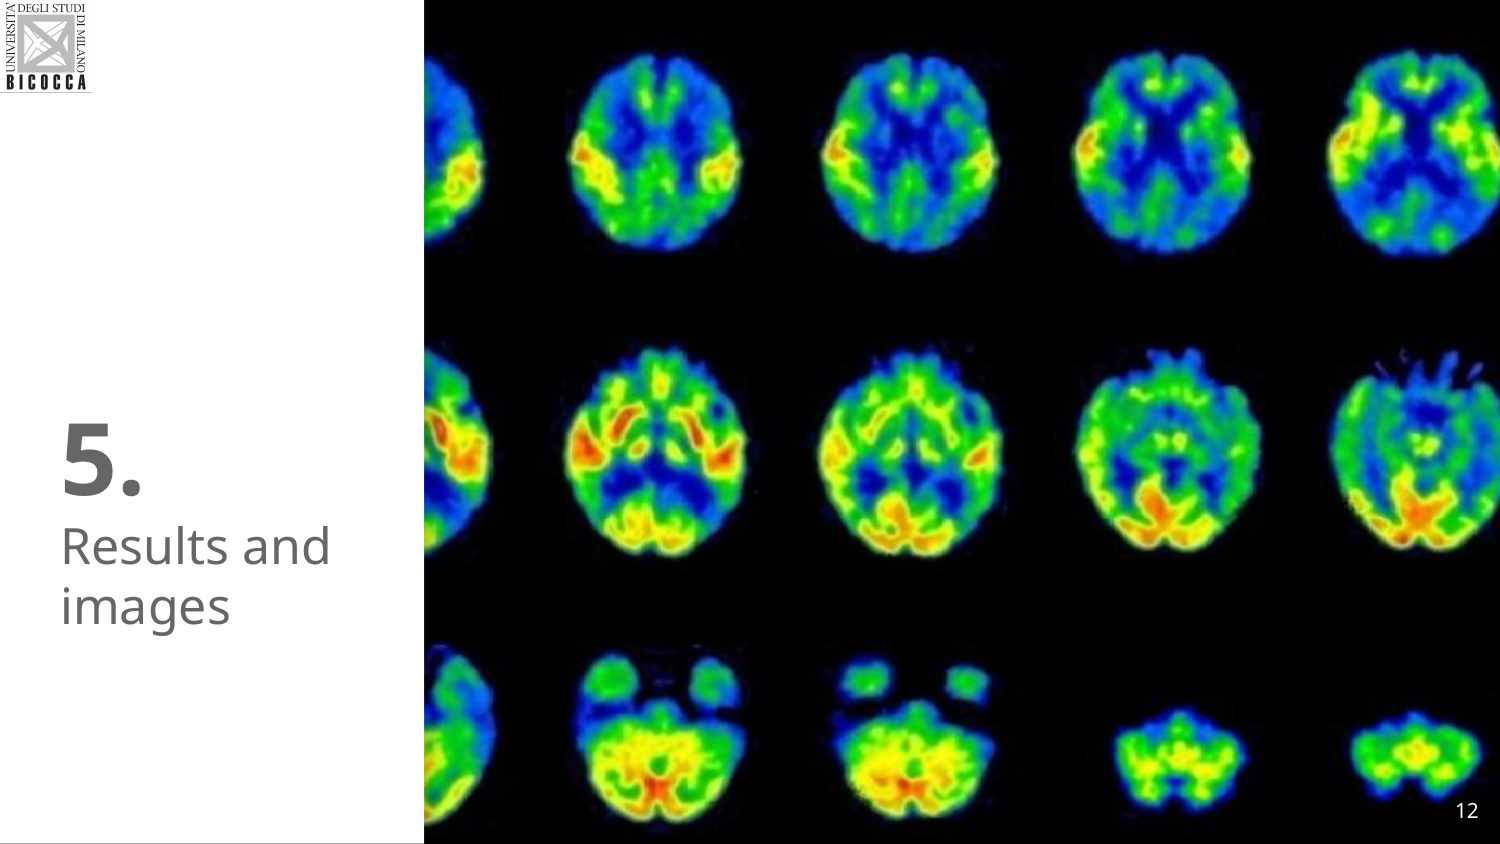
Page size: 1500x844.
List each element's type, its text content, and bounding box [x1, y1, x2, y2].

picture [0, 0, 92, 93]
picture [425, 378, 431, 398]
title 5. Results and images [45, 46, 378, 650]
slide_number 12 [1403, 779, 1494, 844]
picture [425, 0, 1500, 844]
